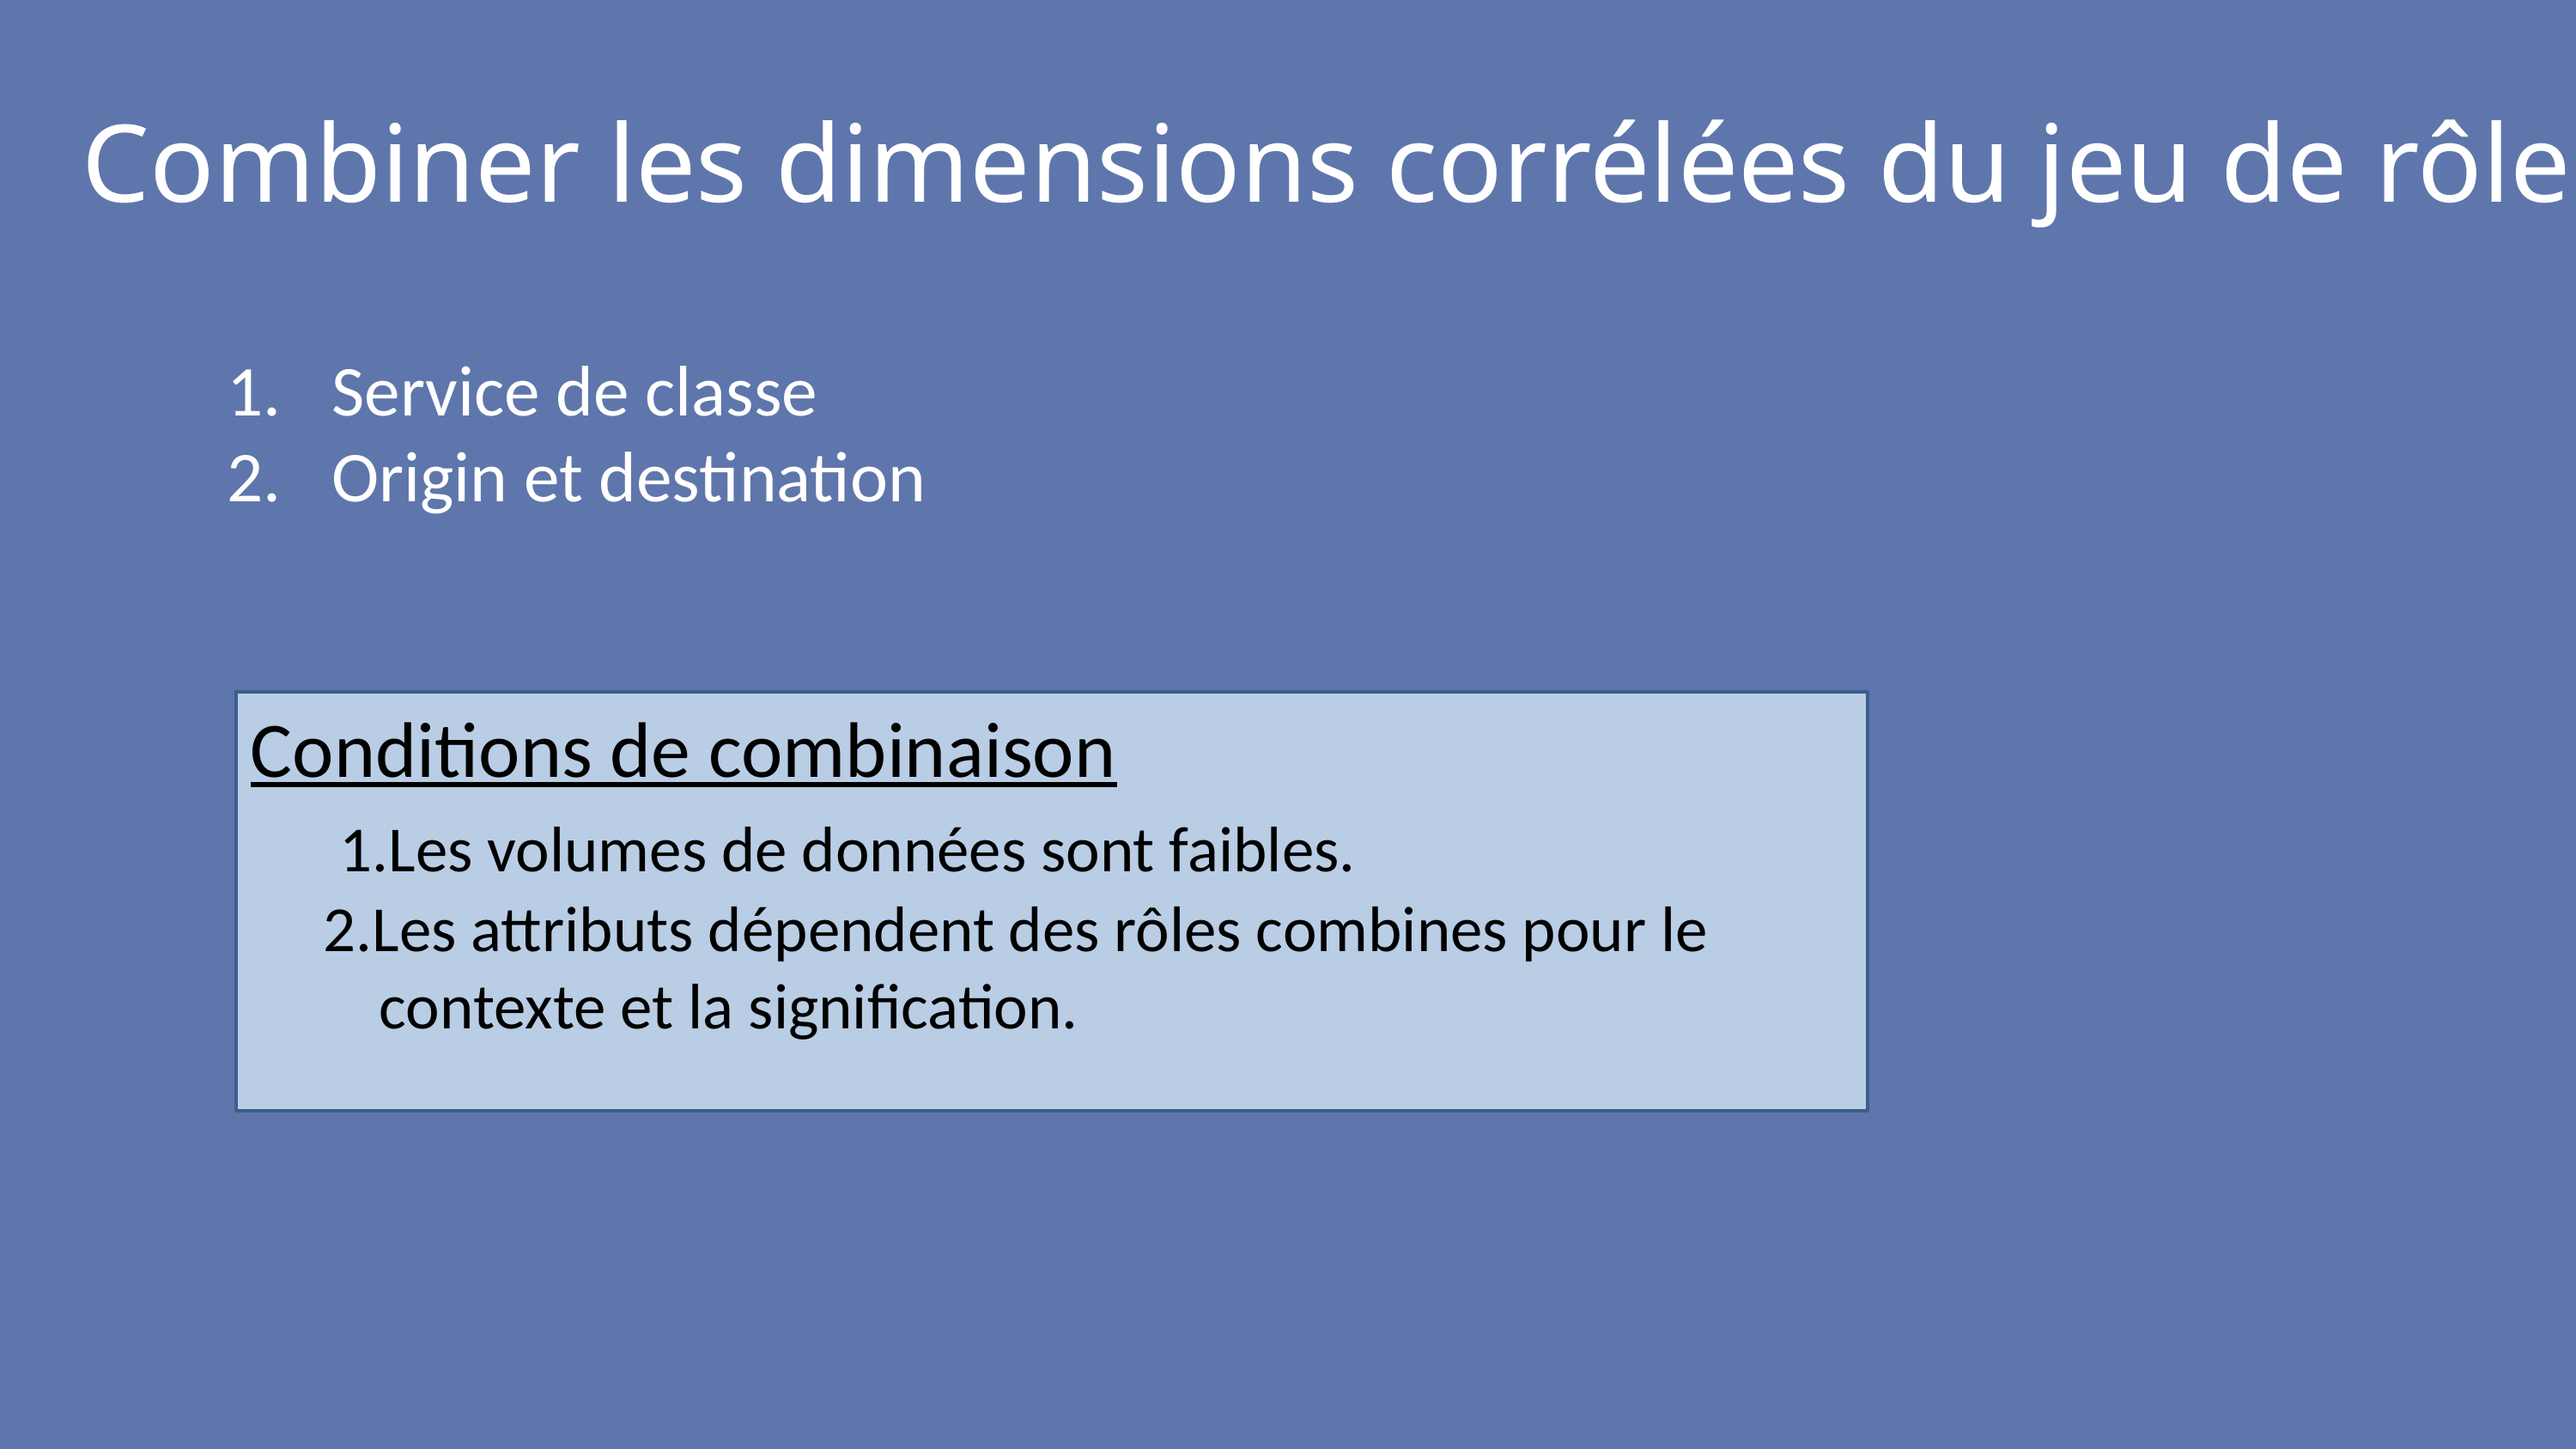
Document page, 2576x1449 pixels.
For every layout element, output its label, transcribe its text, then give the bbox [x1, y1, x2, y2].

text_box Service de classe Origin et destination [214, 337, 1621, 523]
text_box [234, 690, 1869, 1113]
text_box Combiner les dimensions corrélées du jeu de rôle [69, 88, 2576, 230]
text_box Conditions de combinaison 1.Les volumes de données sont faibles. 2.Les attributs dépendent des rôles combines pour le contexte et la signification. [238, 692, 1870, 1048]
